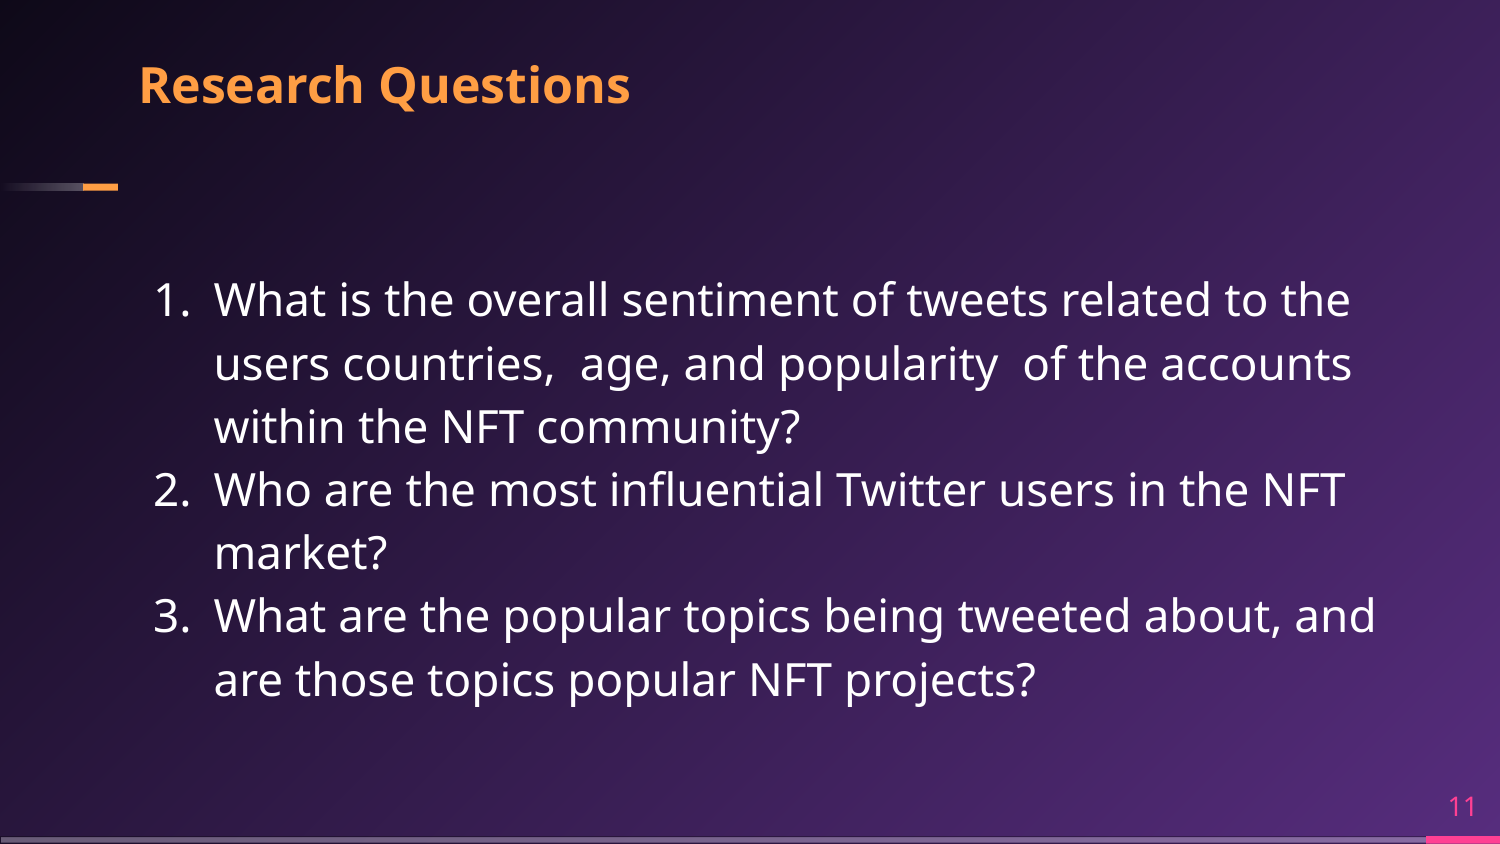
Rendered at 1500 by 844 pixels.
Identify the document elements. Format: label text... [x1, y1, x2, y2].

title Research Questions [138, 49, 1010, 115]
text_box What is the overall sentiment of tweets related to the users countries, age, and popularity of the accounts within the NFT community? Who are the most influential Twitter users in the NFT market? What are the popular topics being tweeted about, and are those topics popular NFT projects? [138, 262, 1385, 607]
slide_number ‹#› [1426, 779, 1500, 837]
